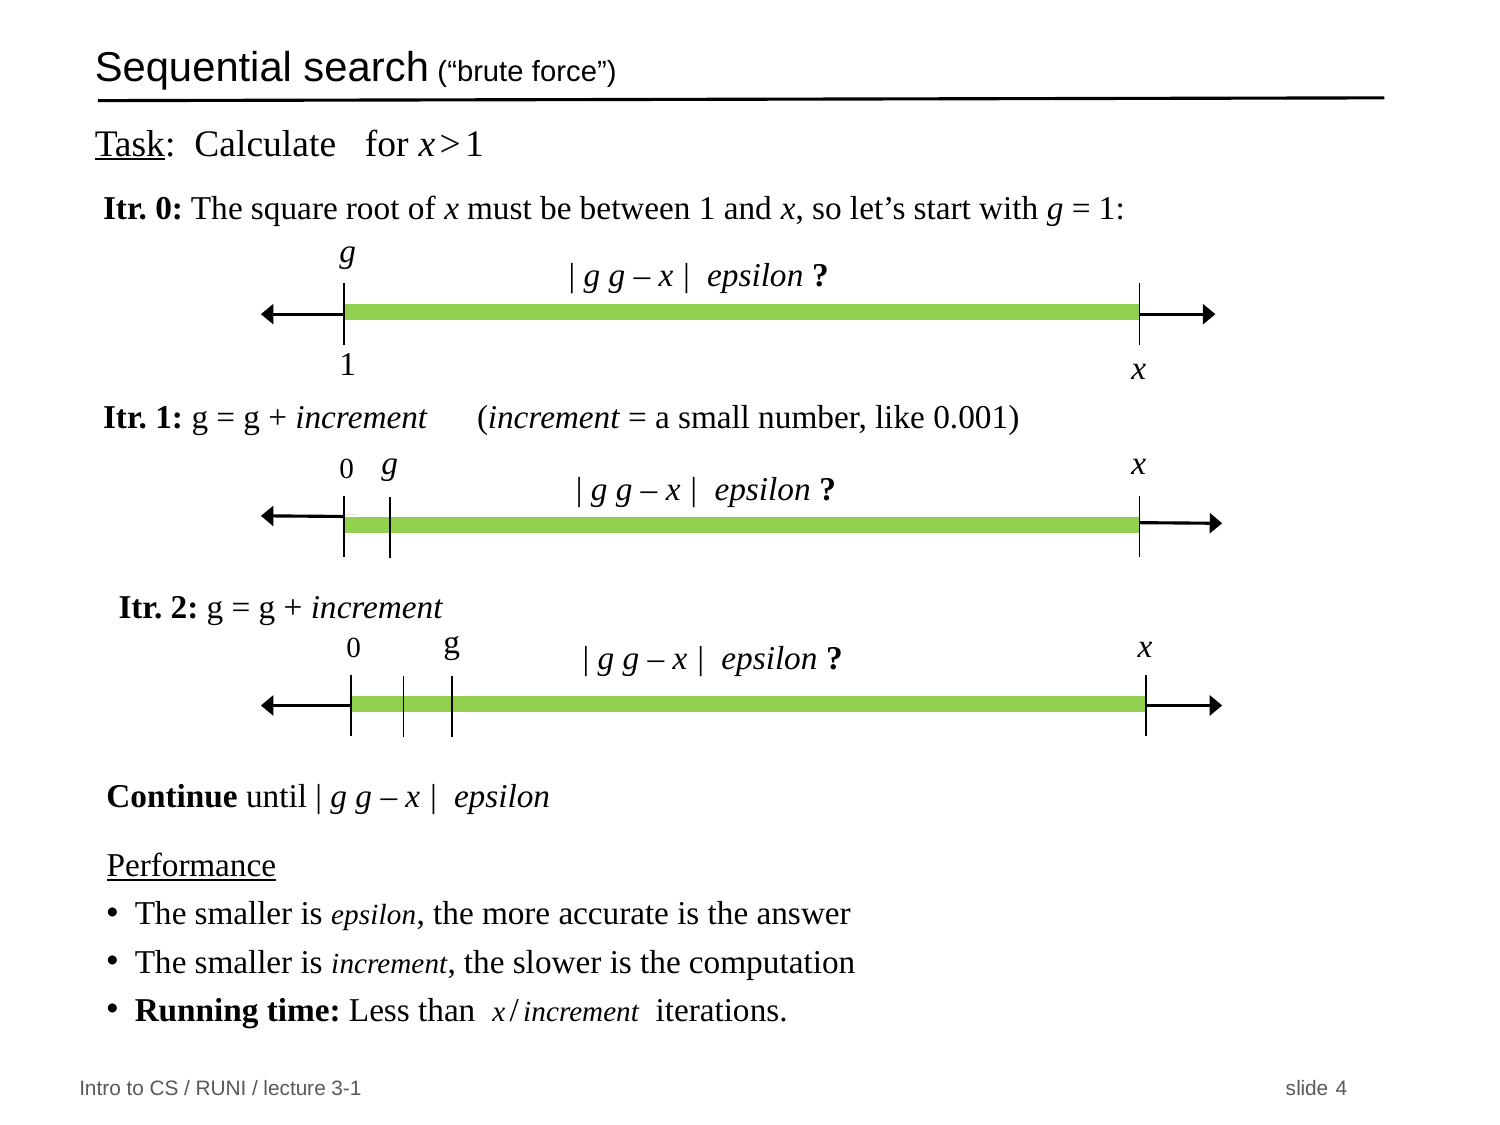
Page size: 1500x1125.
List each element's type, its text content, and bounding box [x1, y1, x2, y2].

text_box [103, 572, 1223, 738]
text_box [87, 402, 1223, 559]
title Sequential search (“brute force”) [79, 33, 1371, 109]
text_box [87, 172, 1234, 395]
text_box Performance The smaller is epsilon, the more accurate is the answer The smaller is increment, the slower is the computation Running time: Less than x / increment iterations. [79, 810, 1296, 1062]
